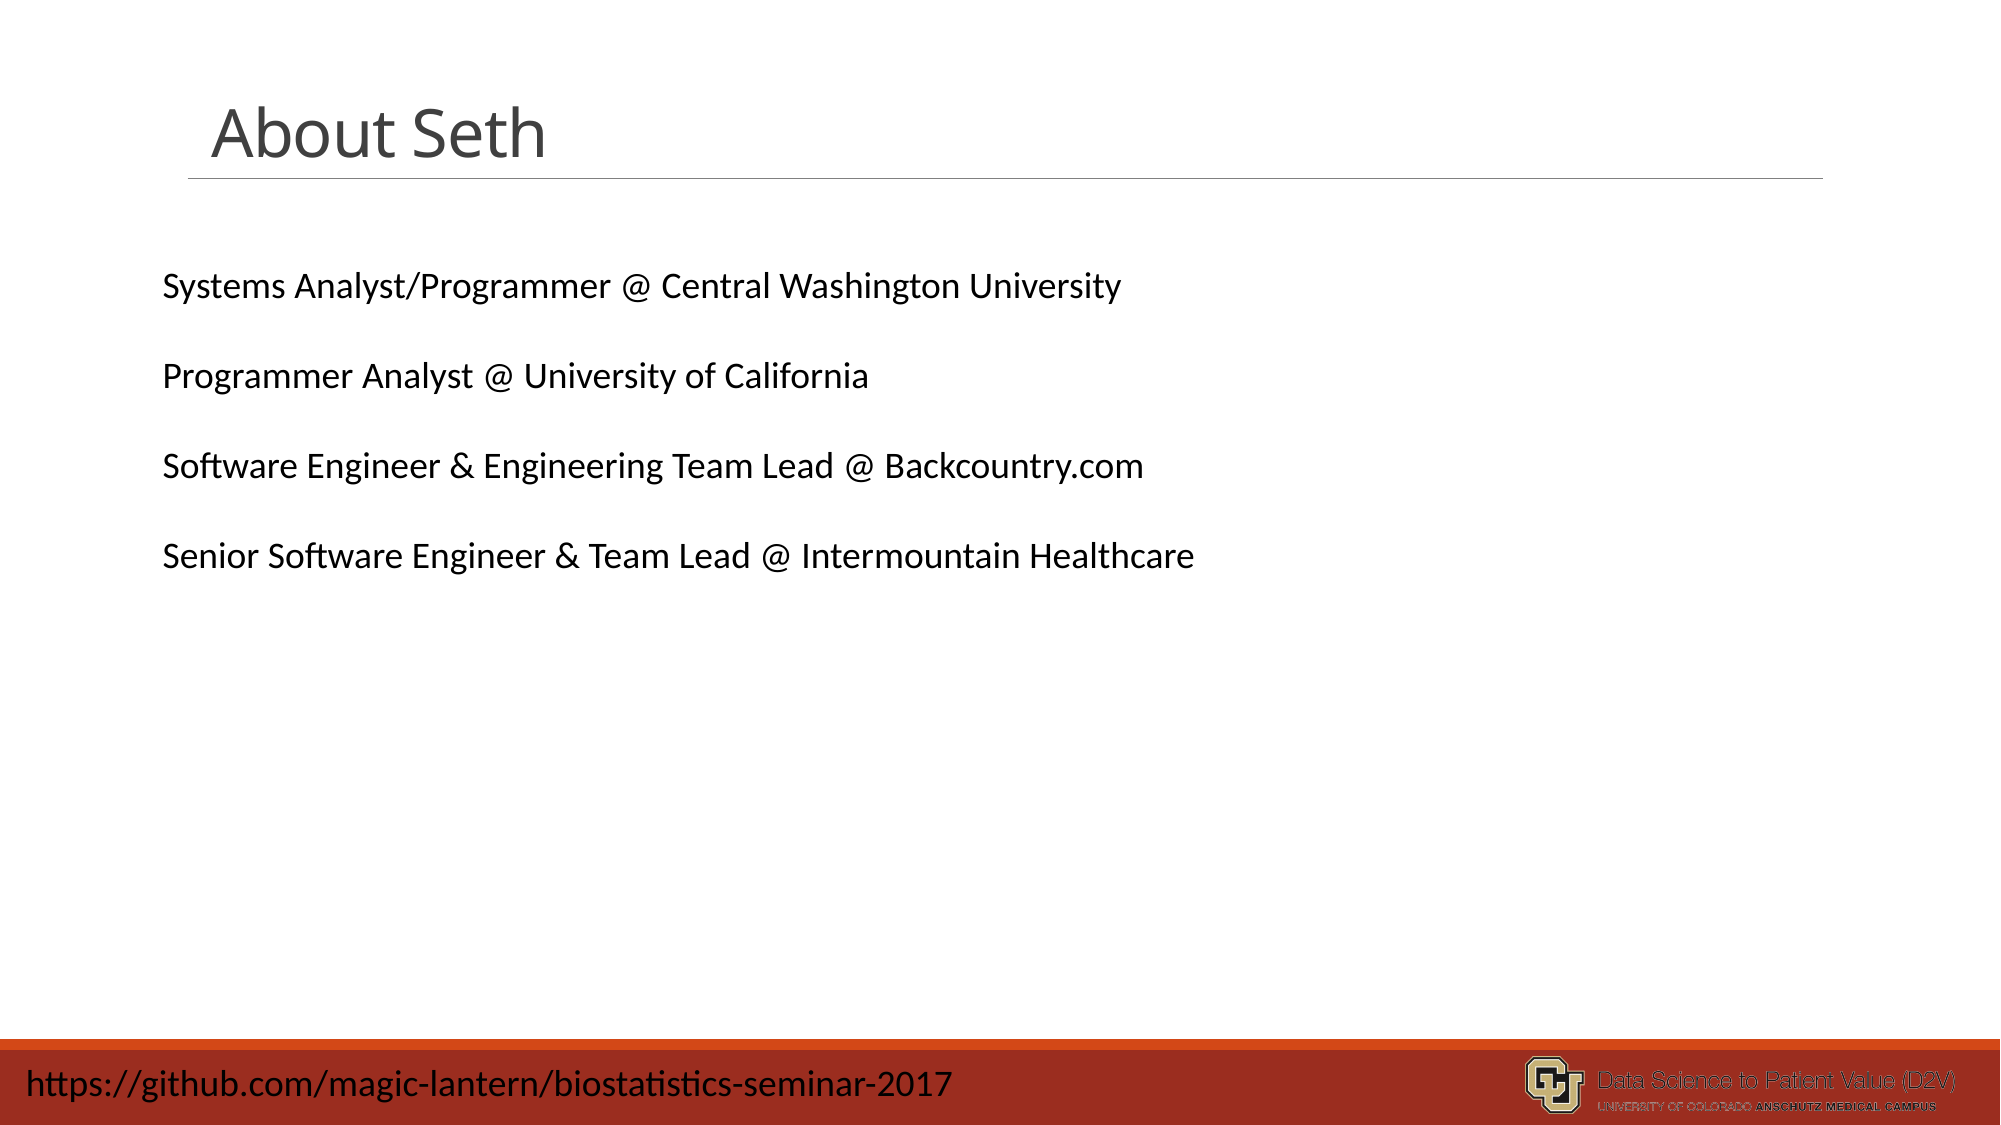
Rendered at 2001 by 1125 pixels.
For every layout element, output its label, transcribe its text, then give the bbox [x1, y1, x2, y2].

title About Seth [196, 32, 1847, 179]
picture [1525, 1056, 1955, 1115]
text_box https://github.com/magic-lantern/biostatistics-seminar-2017 [11, 1051, 1006, 1112]
text_box Systems Analyst/Programmer @ Central Washington University Programmer Analyst @ University of California Software Engineer & Engineering Team Lead @ Backcountry.com Senior Software Engineer & Team Lead @ Intermountain Healthcare [147, 253, 1718, 629]
